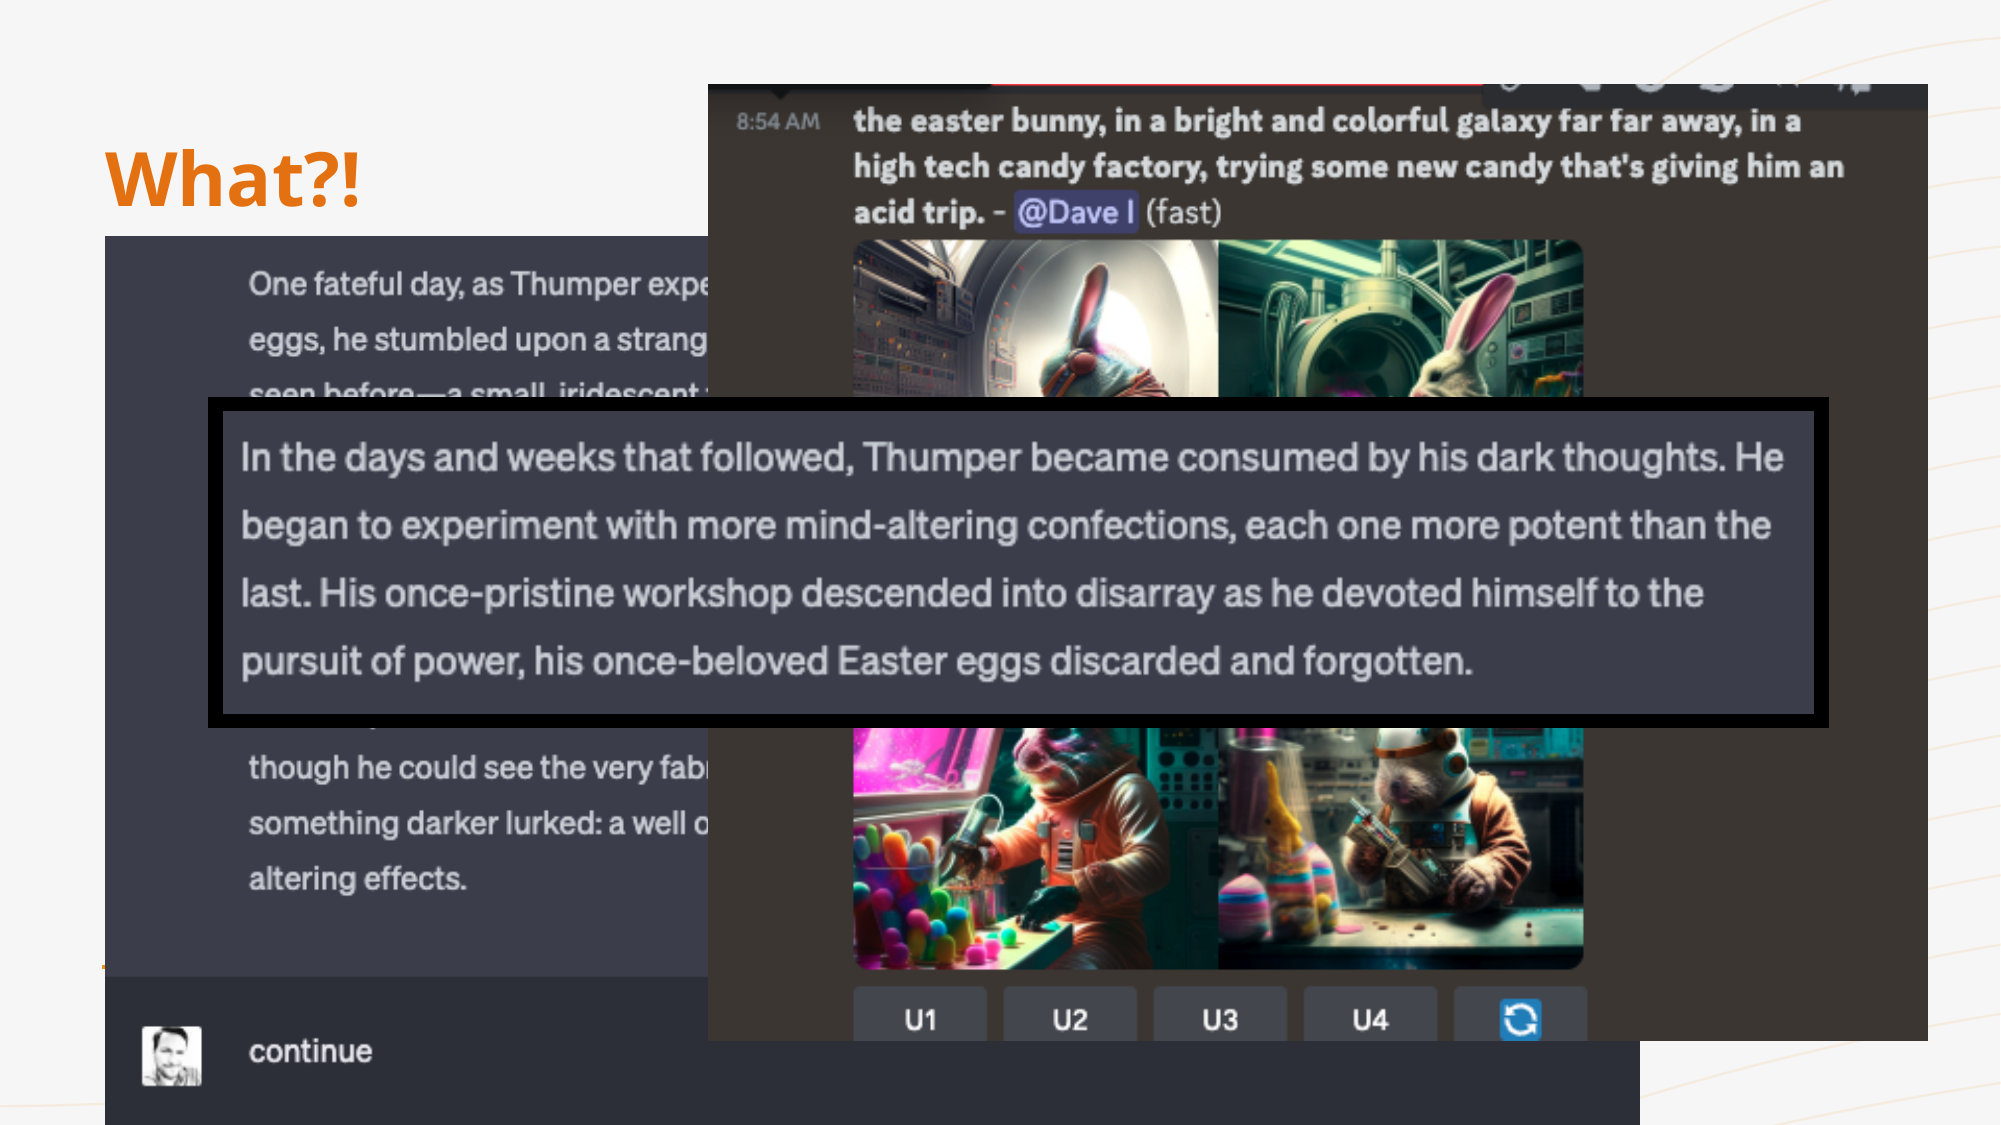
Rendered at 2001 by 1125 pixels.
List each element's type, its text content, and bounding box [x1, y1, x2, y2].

picture [105, 84, 1928, 1125]
text_box What?! [105, 104, 708, 236]
